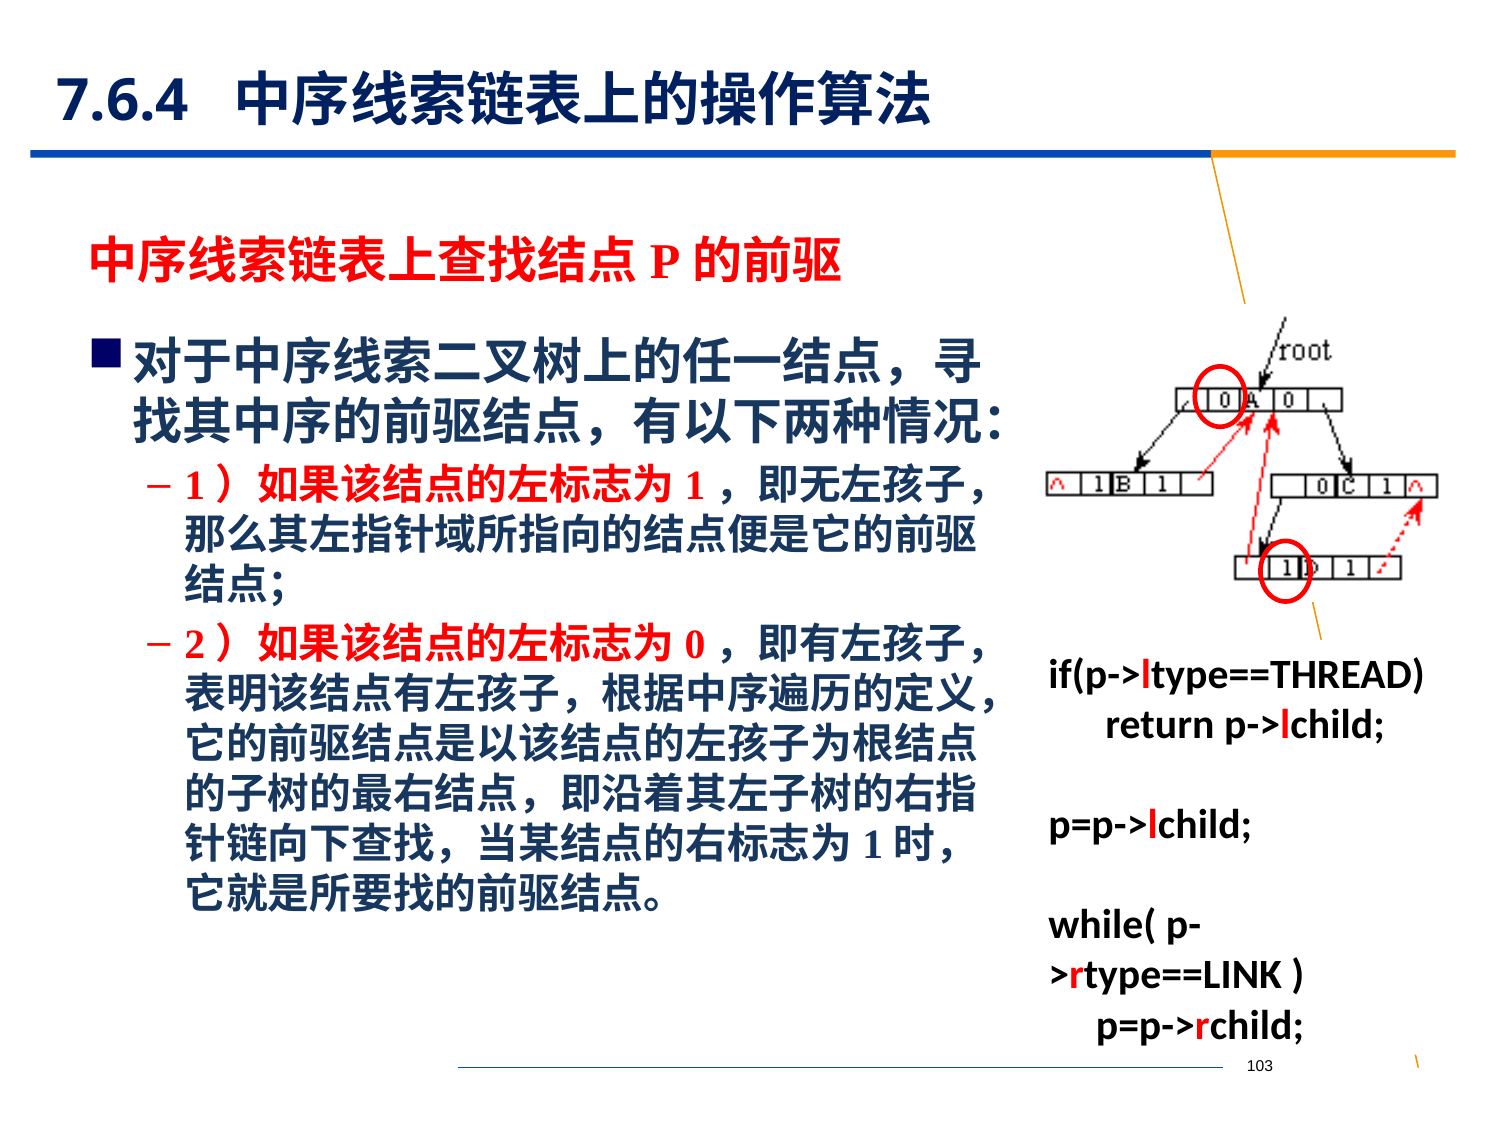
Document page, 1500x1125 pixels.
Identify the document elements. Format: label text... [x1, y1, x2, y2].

text_box 对于中序线索二叉树上的任一结点，寻找其中序的前驱结点，有以下两种情况： 1）如果该结点的左标志为1，即无左孩子，那么其左指针域所指向的结点便是它的前驱结点； 2）如果该结点的左标志为0，即有左孩子，表明该结点有左孩子，根据中序遍历的定义，它的前驱结点是以该结点的左孩子为根结点的子树的最右结点，即沿着其左子树的右指针链向下查找，当某结点的右标志为1时，它就是所要找的前驱结点。 [72, 322, 1006, 998]
title 7.6.4 中序线索链表上的操作算法 [41, 64, 1392, 130]
text_box if(p->ltype==THREAD) return p->lchild; p=p->lchild; while( p->rtype==LINK ) p=p->rchild; [1033, 639, 1447, 1055]
text_box 中序线索链表上查找结点P的前驱 [72, 201, 1423, 316]
picture [1033, 304, 1457, 602]
